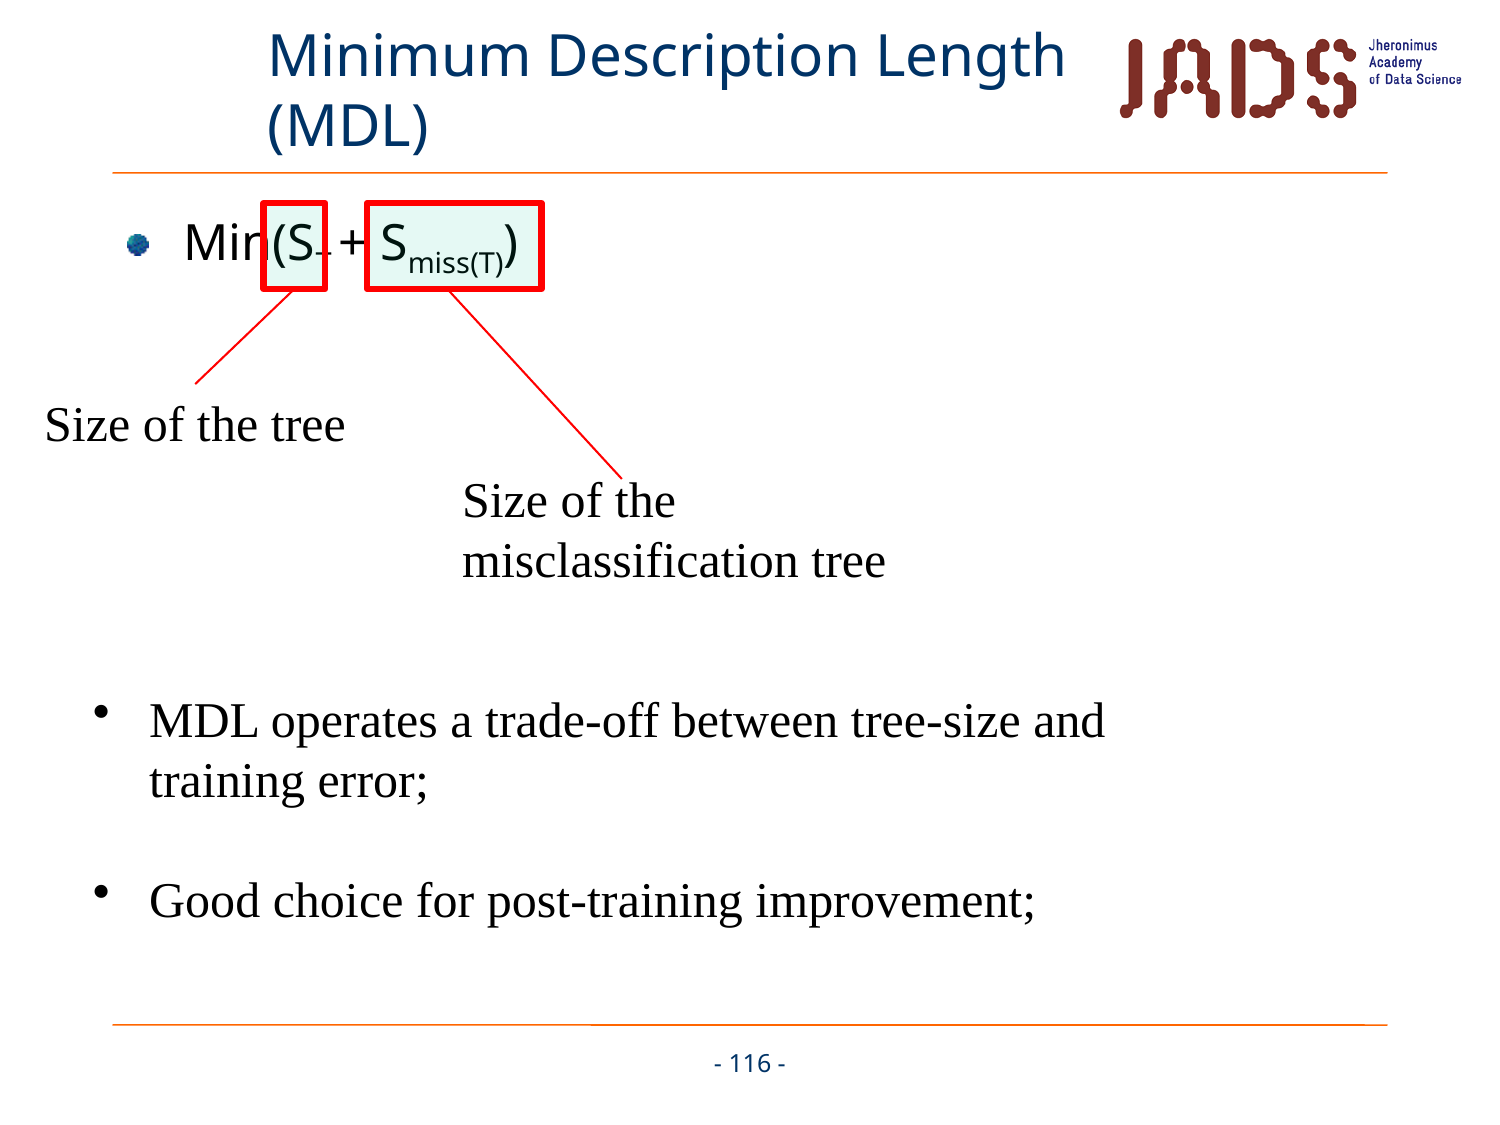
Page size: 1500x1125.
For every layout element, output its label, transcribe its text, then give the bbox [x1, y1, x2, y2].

text_box [263, 203, 326, 290]
list Min(ST + Smiss(T)) [112, 203, 1388, 988]
text_box Size of the tree [29, 383, 362, 459]
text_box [195, 288, 295, 385]
text_box MDL operates a trade-off between tree-size and training error; Good choice for post-training improvement; [78, 680, 1271, 995]
title Minimum Description Length (MDL) [252, 19, 1185, 157]
slide_number - 116 - [670, 1039, 830, 1078]
picture [1080, 0, 1500, 157]
text_box [367, 203, 542, 290]
text_box Size of the misclassification tree [447, 459, 909, 595]
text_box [447, 288, 623, 480]
picture [127, 234, 149, 256]
